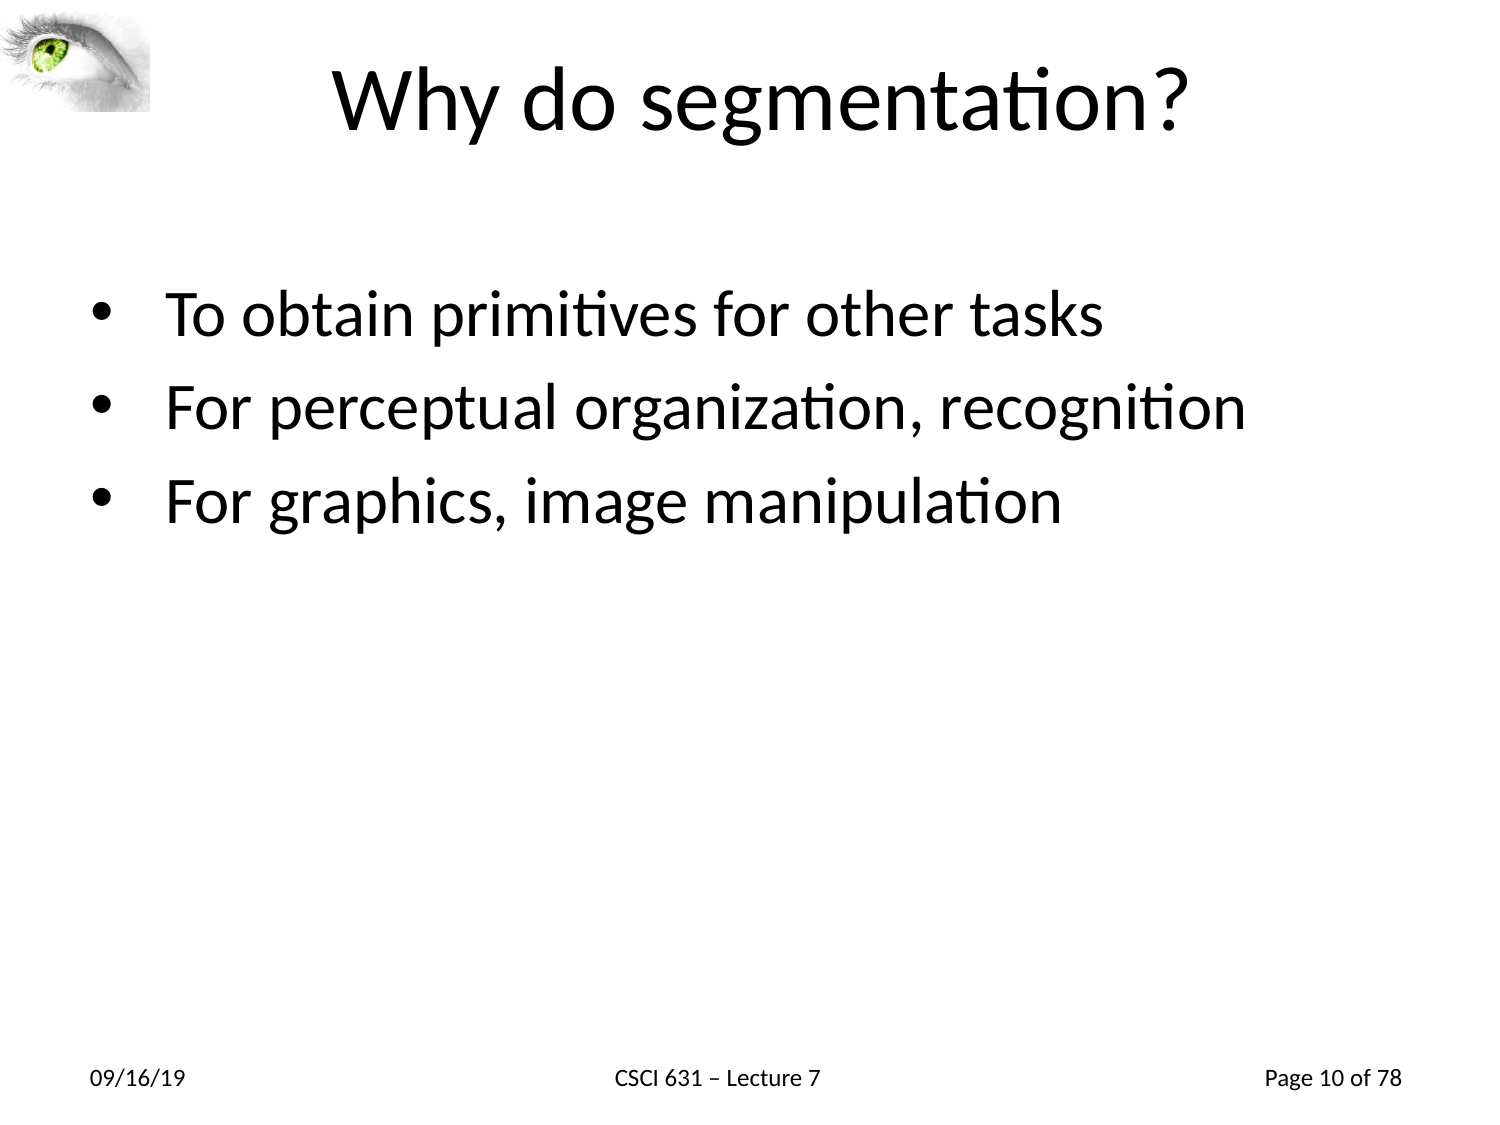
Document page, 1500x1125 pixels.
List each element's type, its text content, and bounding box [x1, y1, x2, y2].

list To obtain primitives for other tasks For perceptual organization, recognition For graphics, image manipulation [75, 262, 1425, 1005]
picture [0, 0, 87, 112]
title Why do segmentation? [87, 0, 1438, 188]
